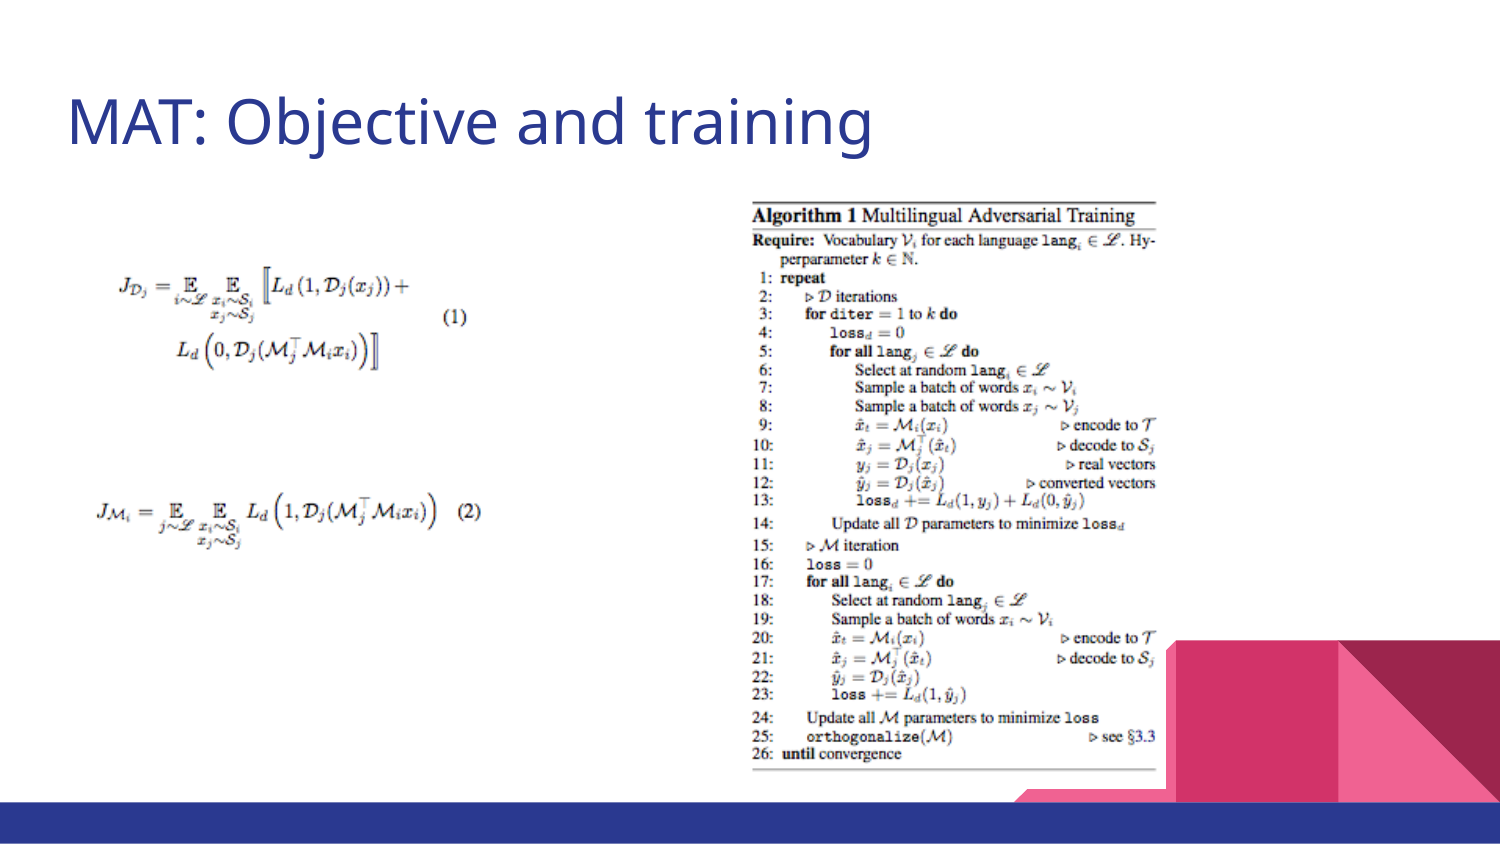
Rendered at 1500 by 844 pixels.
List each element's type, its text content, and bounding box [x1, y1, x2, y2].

picture [98, 256, 474, 381]
picture [84, 488, 487, 556]
title MAT: Objective and training [51, 67, 1449, 167]
picture [733, 191, 1166, 790]
